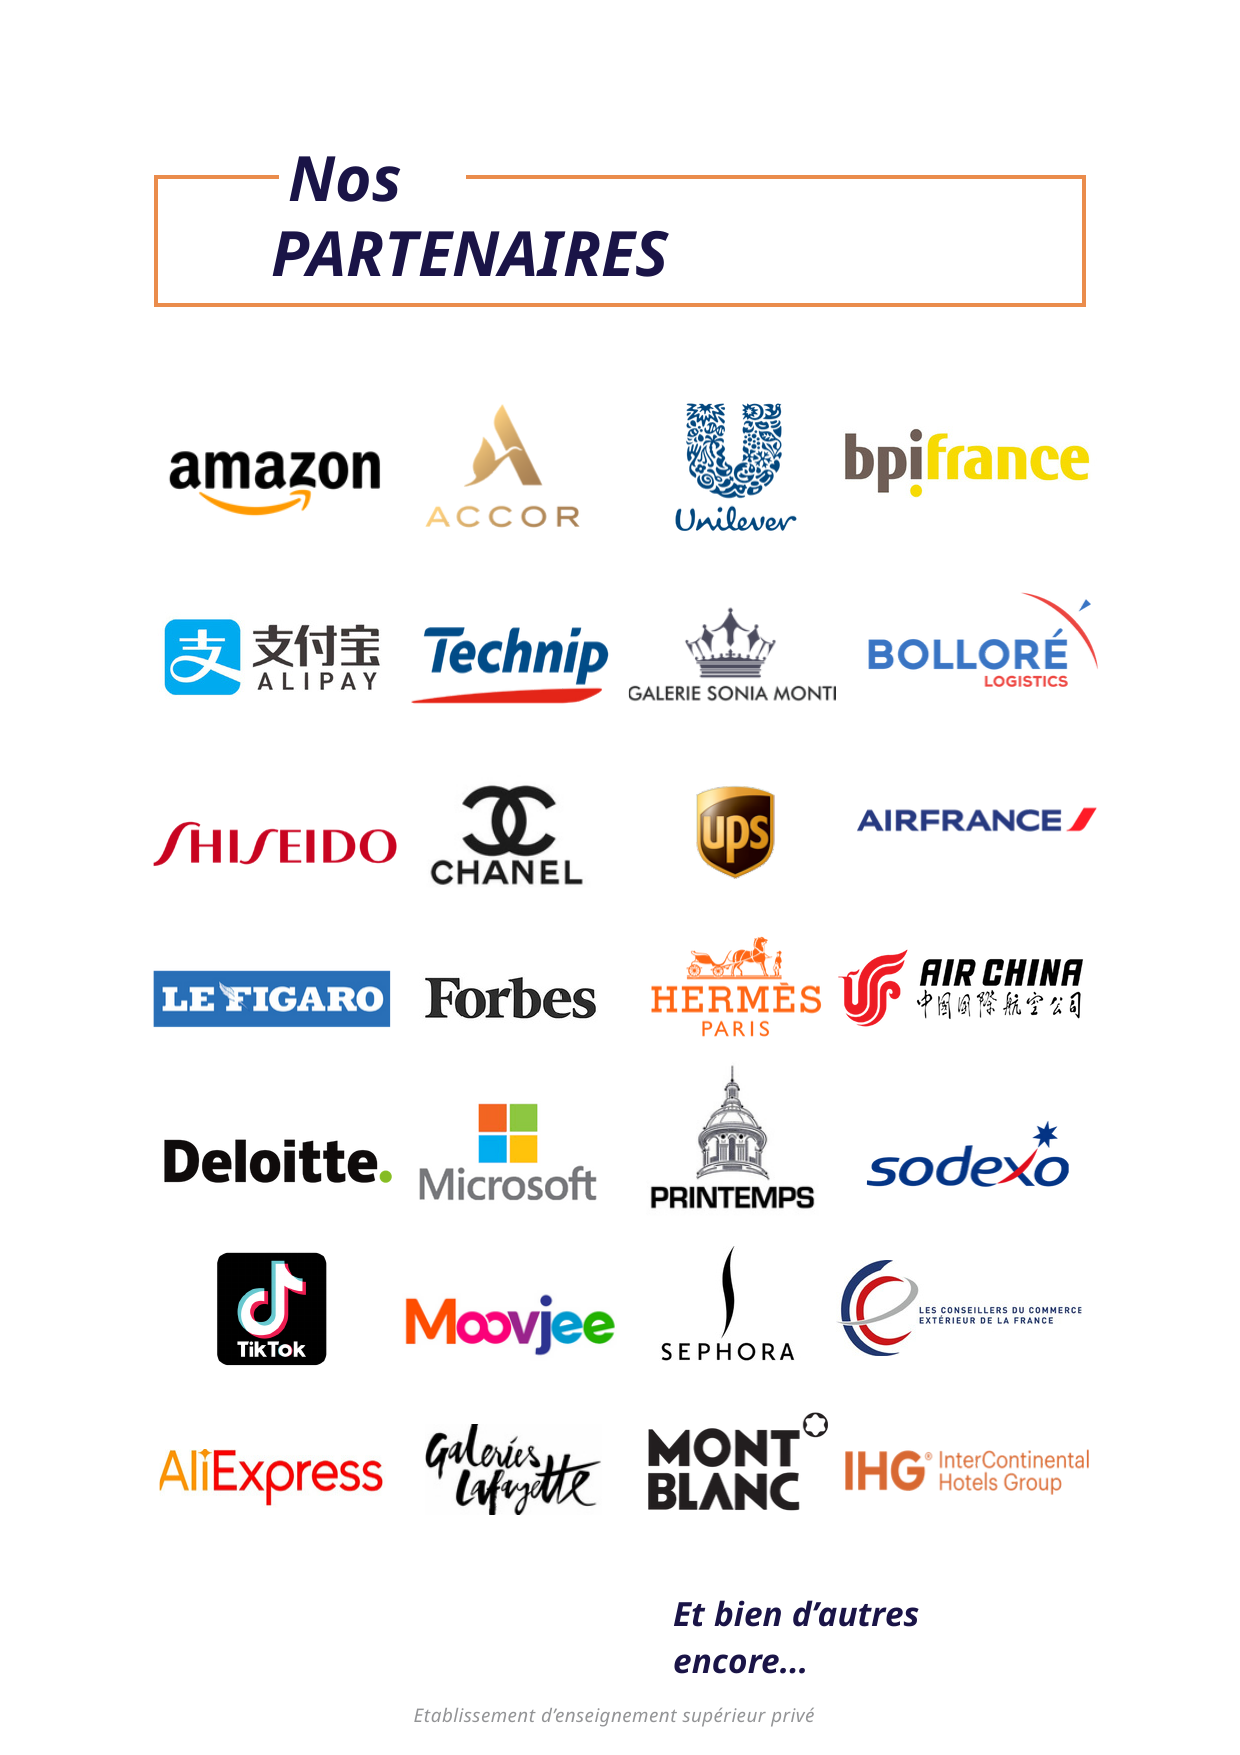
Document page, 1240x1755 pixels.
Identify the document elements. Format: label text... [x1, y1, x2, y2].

text_box [628, 574, 836, 733]
text_box [833, 418, 1101, 498]
text_box [623, 748, 848, 917]
text_box [159, 1449, 386, 1508]
text_box [831, 1433, 1103, 1511]
text_box [866, 1120, 1069, 1187]
text_box [637, 1246, 832, 1361]
text_box [153, 968, 391, 1029]
text_box [404, 383, 601, 548]
text_box [157, 580, 387, 734]
text_box [833, 944, 1088, 1031]
text_box [836, 1260, 1082, 1356]
text_box [838, 562, 1128, 717]
text_box Et bien d’autres encore... [673, 1586, 1050, 1681]
text_box [392, 599, 628, 733]
text_box [854, 774, 1099, 865]
text_box [212, 1249, 331, 1368]
text_box [673, 401, 799, 533]
text_box [153, 819, 399, 868]
text_box [647, 1411, 829, 1512]
text_box [413, 921, 611, 1065]
text_box Nos PARTENAIRES [271, 138, 990, 162]
text_box [162, 433, 388, 530]
text_box Etablissement d’enseignement supérieur privé [413, 1699, 827, 1727]
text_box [142, 164, 1098, 318]
text_box [398, 1283, 622, 1363]
text_box [631, 922, 843, 1054]
text_box [160, 1135, 396, 1187]
text_box [425, 1424, 602, 1515]
text_box [646, 1060, 824, 1223]
text_box [418, 1071, 598, 1251]
text_box [418, 748, 595, 921]
